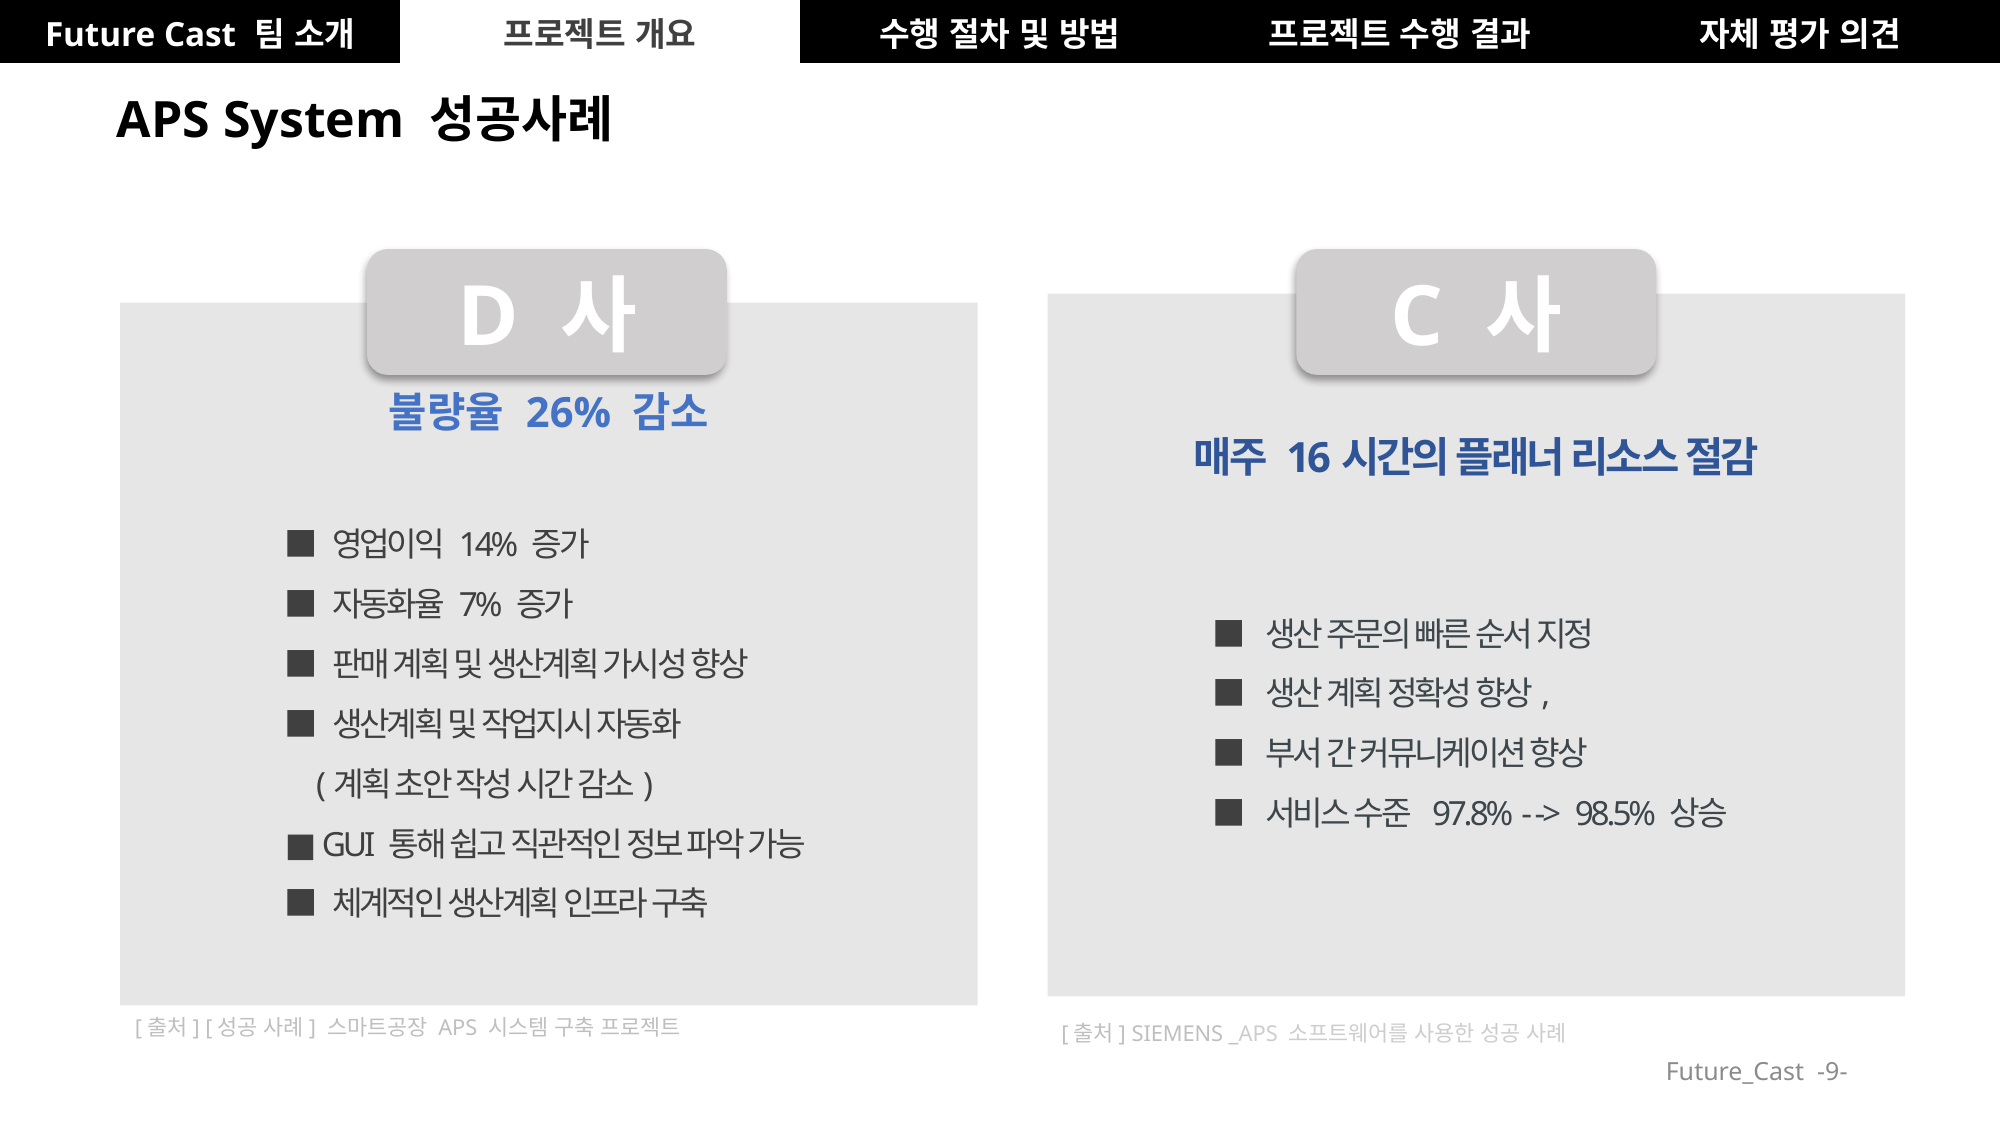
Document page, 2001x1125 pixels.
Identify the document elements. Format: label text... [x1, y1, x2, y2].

text_box C 사 [1295, 248, 1658, 376]
text_box APS System 성공사례 [102, 80, 629, 156]
text_box 매주 16시간의 플래너 리소스 절감 ■ 생산 주문의 빠른 순서 지정 ■ 생산 계획 정확성 향상, ■ 부서 간 커뮤니케이션 향상 ■ 서비스 수준 97.8% - -> 98.5% 상승 [1046, 293, 1906, 997]
table_header 수행 절차 및 방법 [800, 0, 1200, 63]
text_box 불량율 26% 감소 ■ 영업이익 14% 증가 ■ 자동화율 7% 증가 ■ 판매 계획 및 생산계획 가시성 향상 ■ 생산계획 및 작업지시 자동화 (계획 초안 작성 시간 감소) ■ GUI 통해 쉽고 직관적인 정보 파악 가능 ■ 체계적인 생산계획 인프라 구축 [119, 302, 979, 1006]
table_header 프로젝트 개요 [400, 0, 800, 63]
table_header 자체 평가 의견 [1600, 0, 2000, 63]
table_header 프로젝트 수행 결과 [1200, 0, 1600, 63]
table_header Future Cast 팀 소개 [0, 0, 400, 63]
text_box [출처] [성공 사례] 스마트공장 APS 시스템 구축 프로젝트 [120, 1006, 761, 1048]
text_box [출처] SIEMENS _APS 소프트웨어를 사용한 성공 사례 [1046, 1011, 1687, 1053]
slide_number Future_Cast -9- [1412, 1042, 1863, 1103]
text_box D 사 [365, 248, 728, 376]
